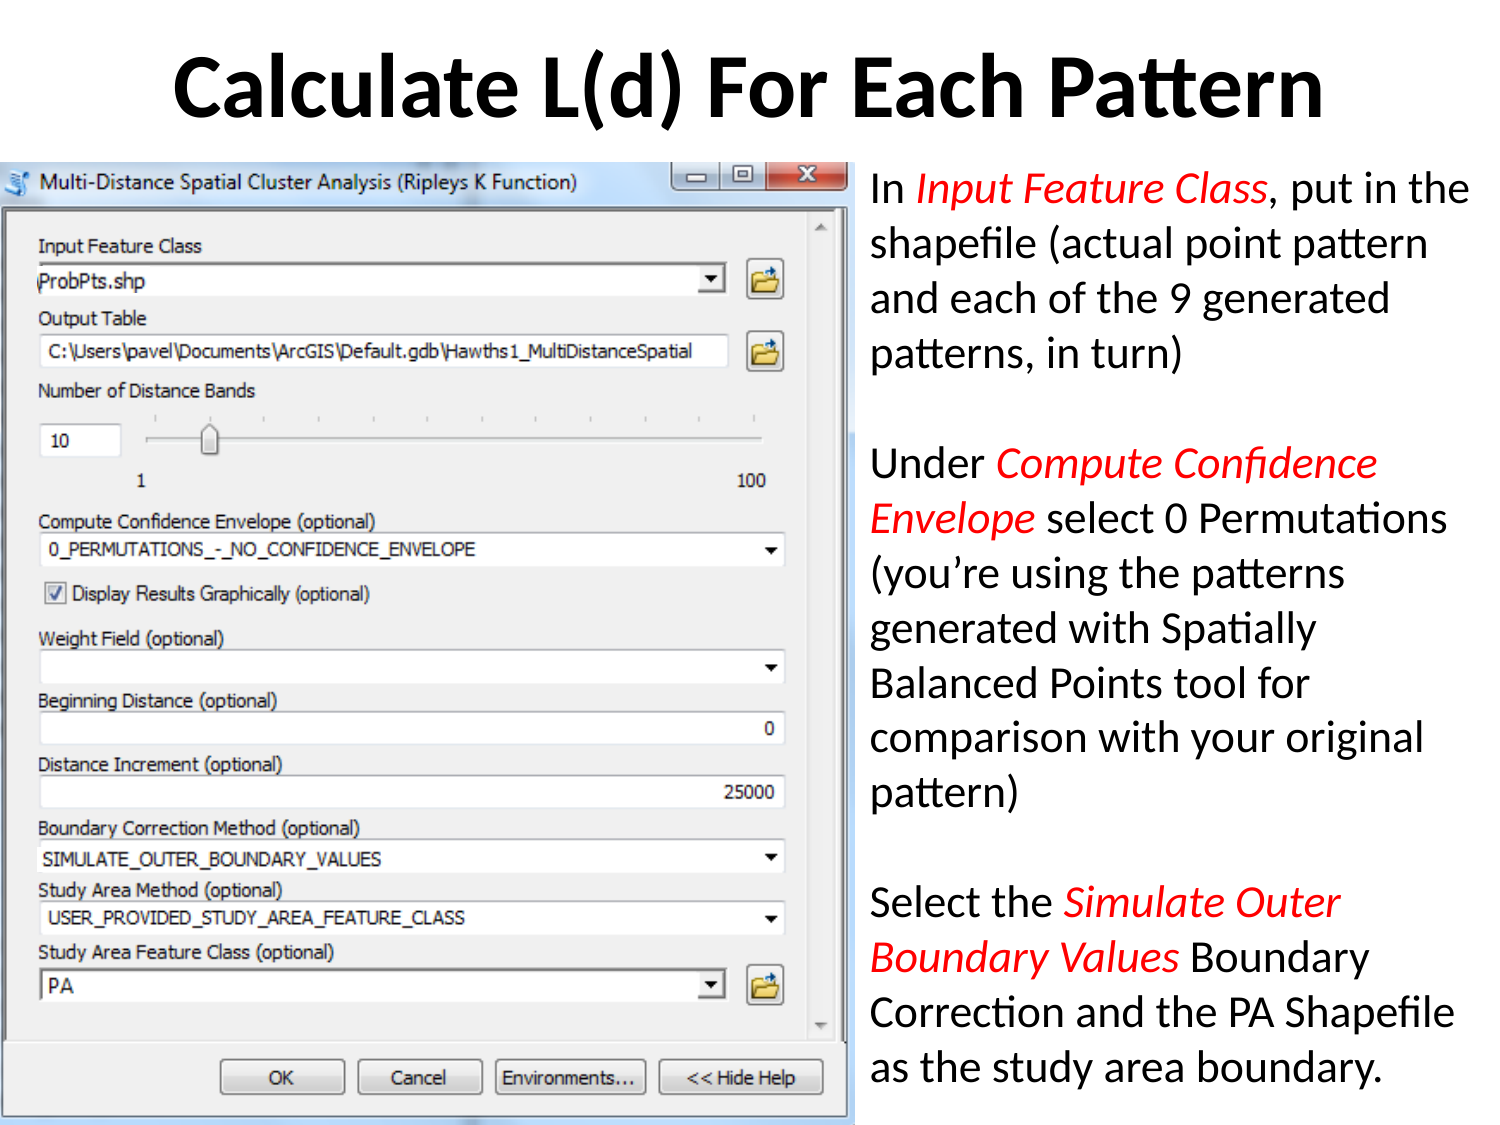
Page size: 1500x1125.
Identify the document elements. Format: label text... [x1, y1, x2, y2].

text_box In Input Feature Class, put in the shapefile (actual point pattern and each of the 9 generated patterns, in turn) Under Compute Confidence Envelope select 0 Permutations (you’re using the patterns generated with Spatially Balanced Points tool for comparison with your original pattern) Select the Simulate Outer Boundary Values Boundary Correction and the PA Shapefile as the study area boundary. [854, 149, 1500, 1100]
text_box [0, 162, 856, 1125]
title Calculate L(d) For Each Pattern [75, 12, 1425, 150]
picture [37, 266, 151, 293]
